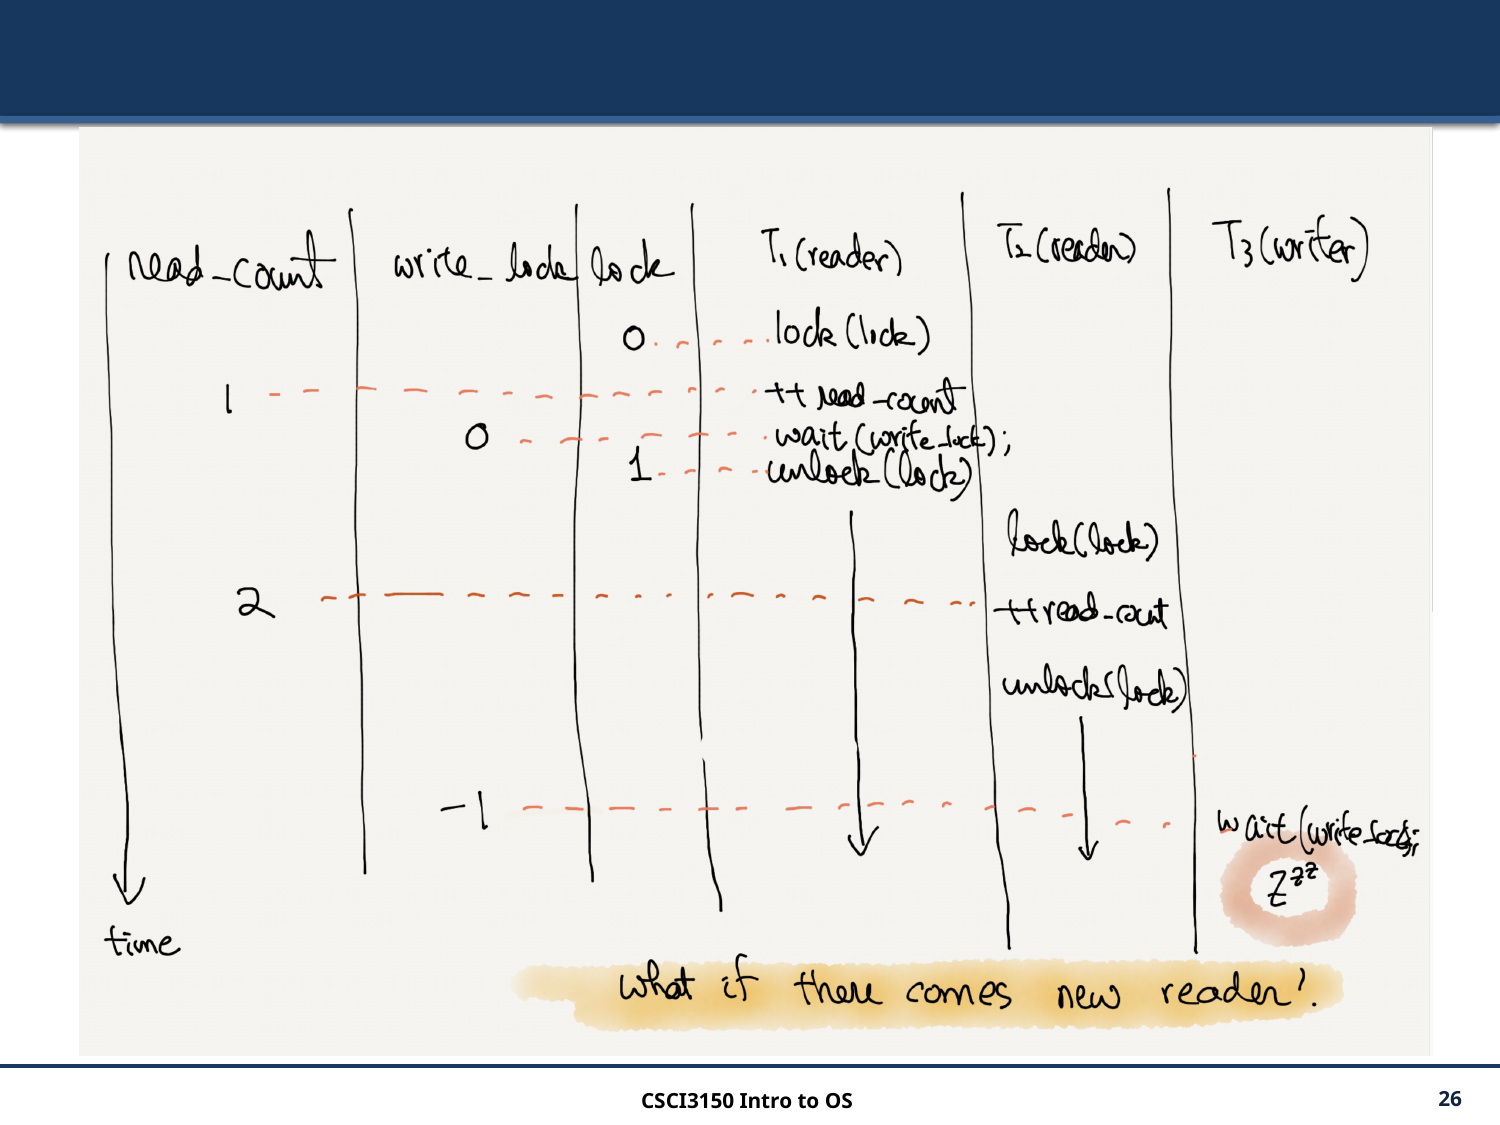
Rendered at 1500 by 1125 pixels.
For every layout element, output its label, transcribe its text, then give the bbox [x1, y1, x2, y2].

picture [79, 127, 1433, 1057]
footer CSCI3150 Intro to OS [497, 1079, 997, 1117]
slide_number 26 [1306, 1081, 1483, 1118]
